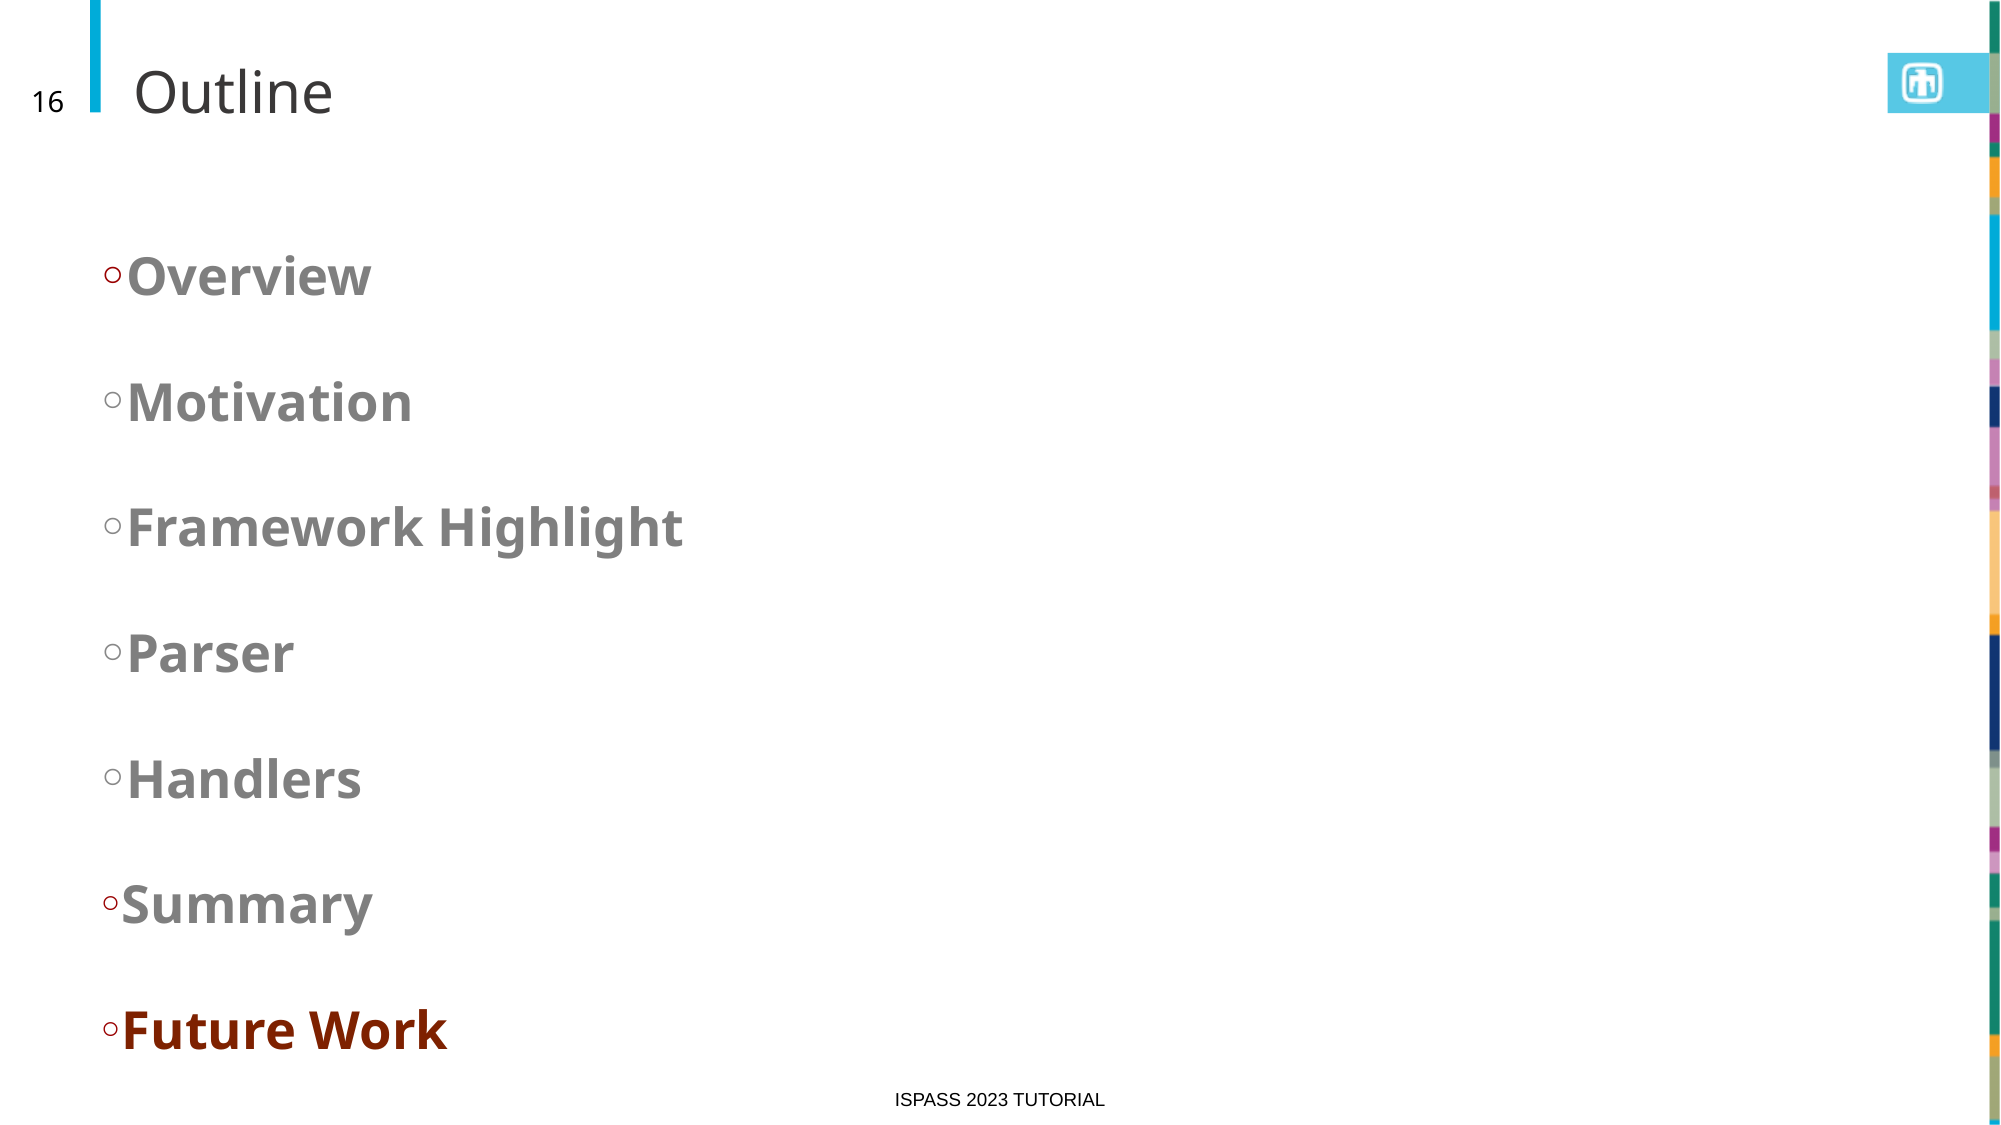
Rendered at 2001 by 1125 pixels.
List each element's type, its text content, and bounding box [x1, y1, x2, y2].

list Overview Motivation Framework Highlight Parser Handlers Summary Future Work [96, 235, 1905, 1069]
text_box ISPASS 2023 Tutorial [604, 1068, 1396, 1125]
picture [1901, 62, 1944, 104]
slide_number 16 [10, 73, 80, 133]
picture [1990, 330, 1999, 1120]
title Outline [118, 39, 1769, 133]
picture [1990, 1, 1999, 215]
